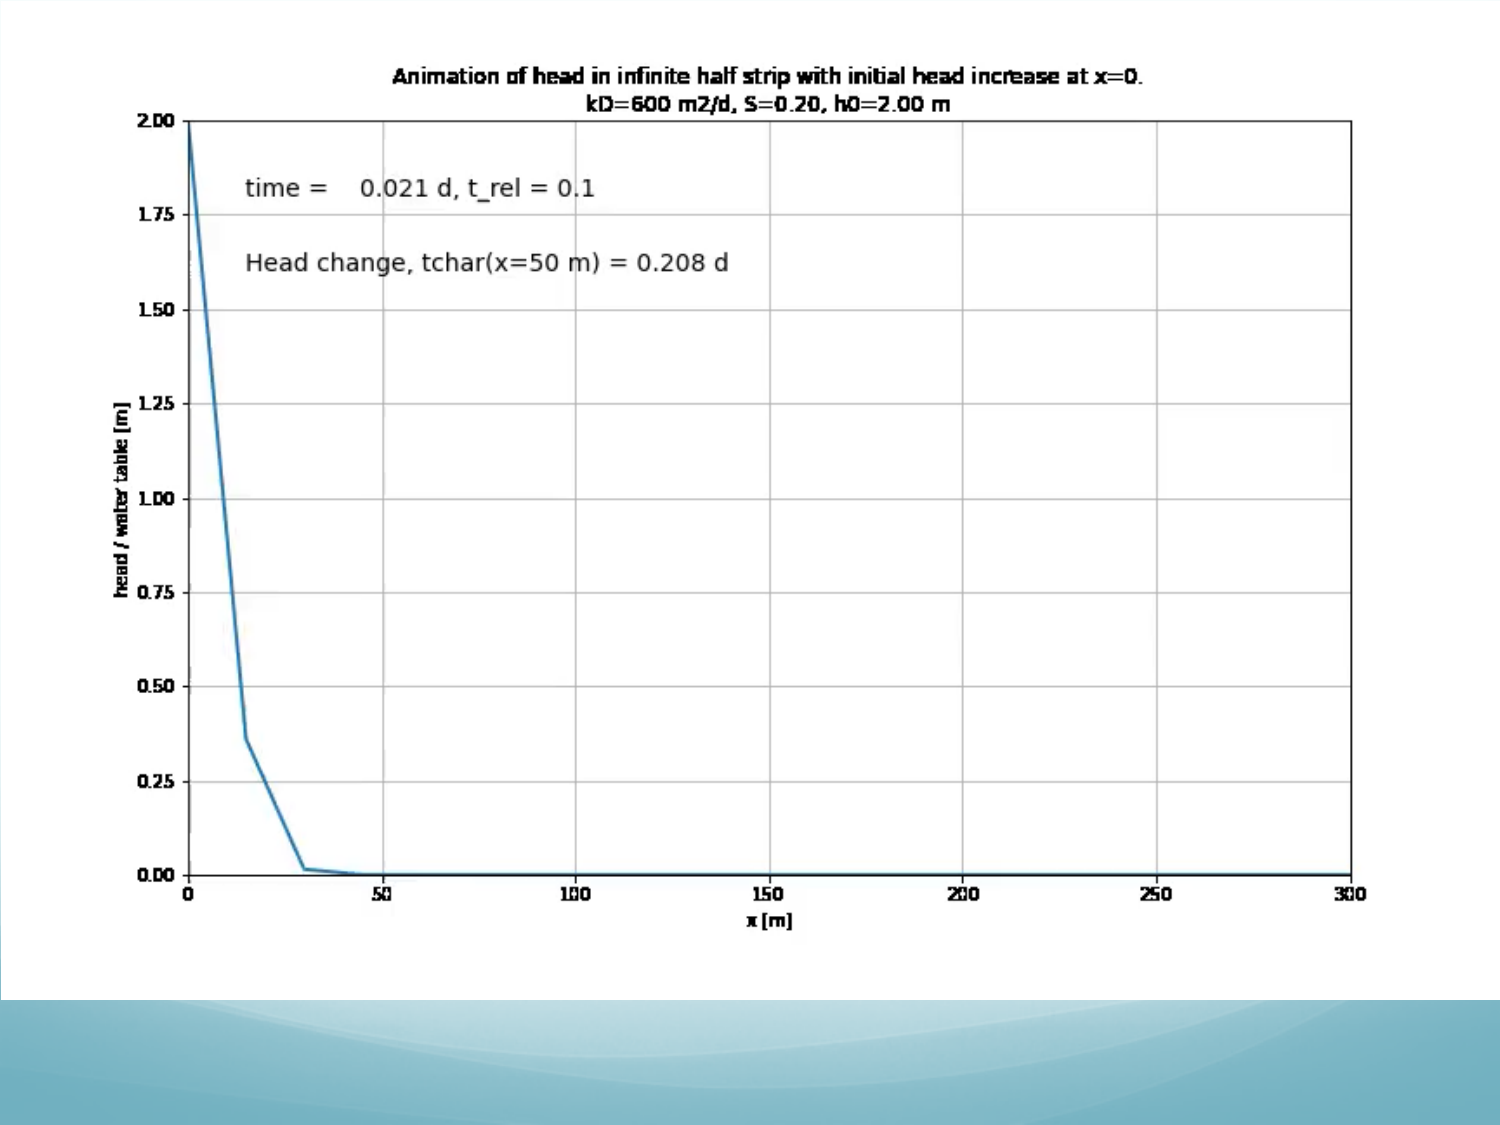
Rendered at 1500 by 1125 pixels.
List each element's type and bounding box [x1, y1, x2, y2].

text_box [0, 0, 1500, 1001]
